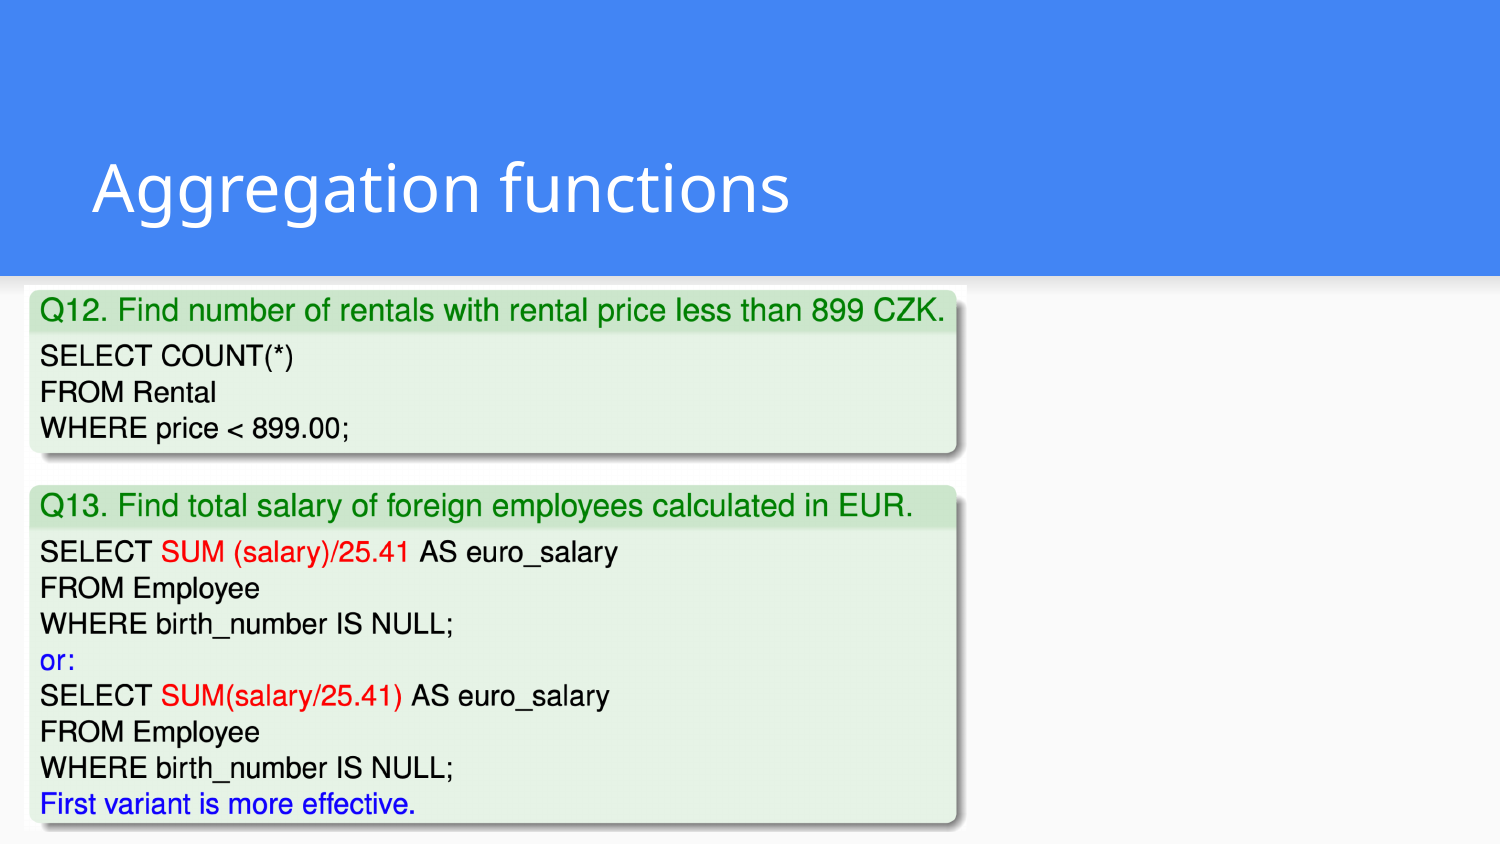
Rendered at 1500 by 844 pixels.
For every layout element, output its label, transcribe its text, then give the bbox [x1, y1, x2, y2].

picture [24, 284, 967, 833]
title Aggregation functions [77, 121, 1427, 248]
